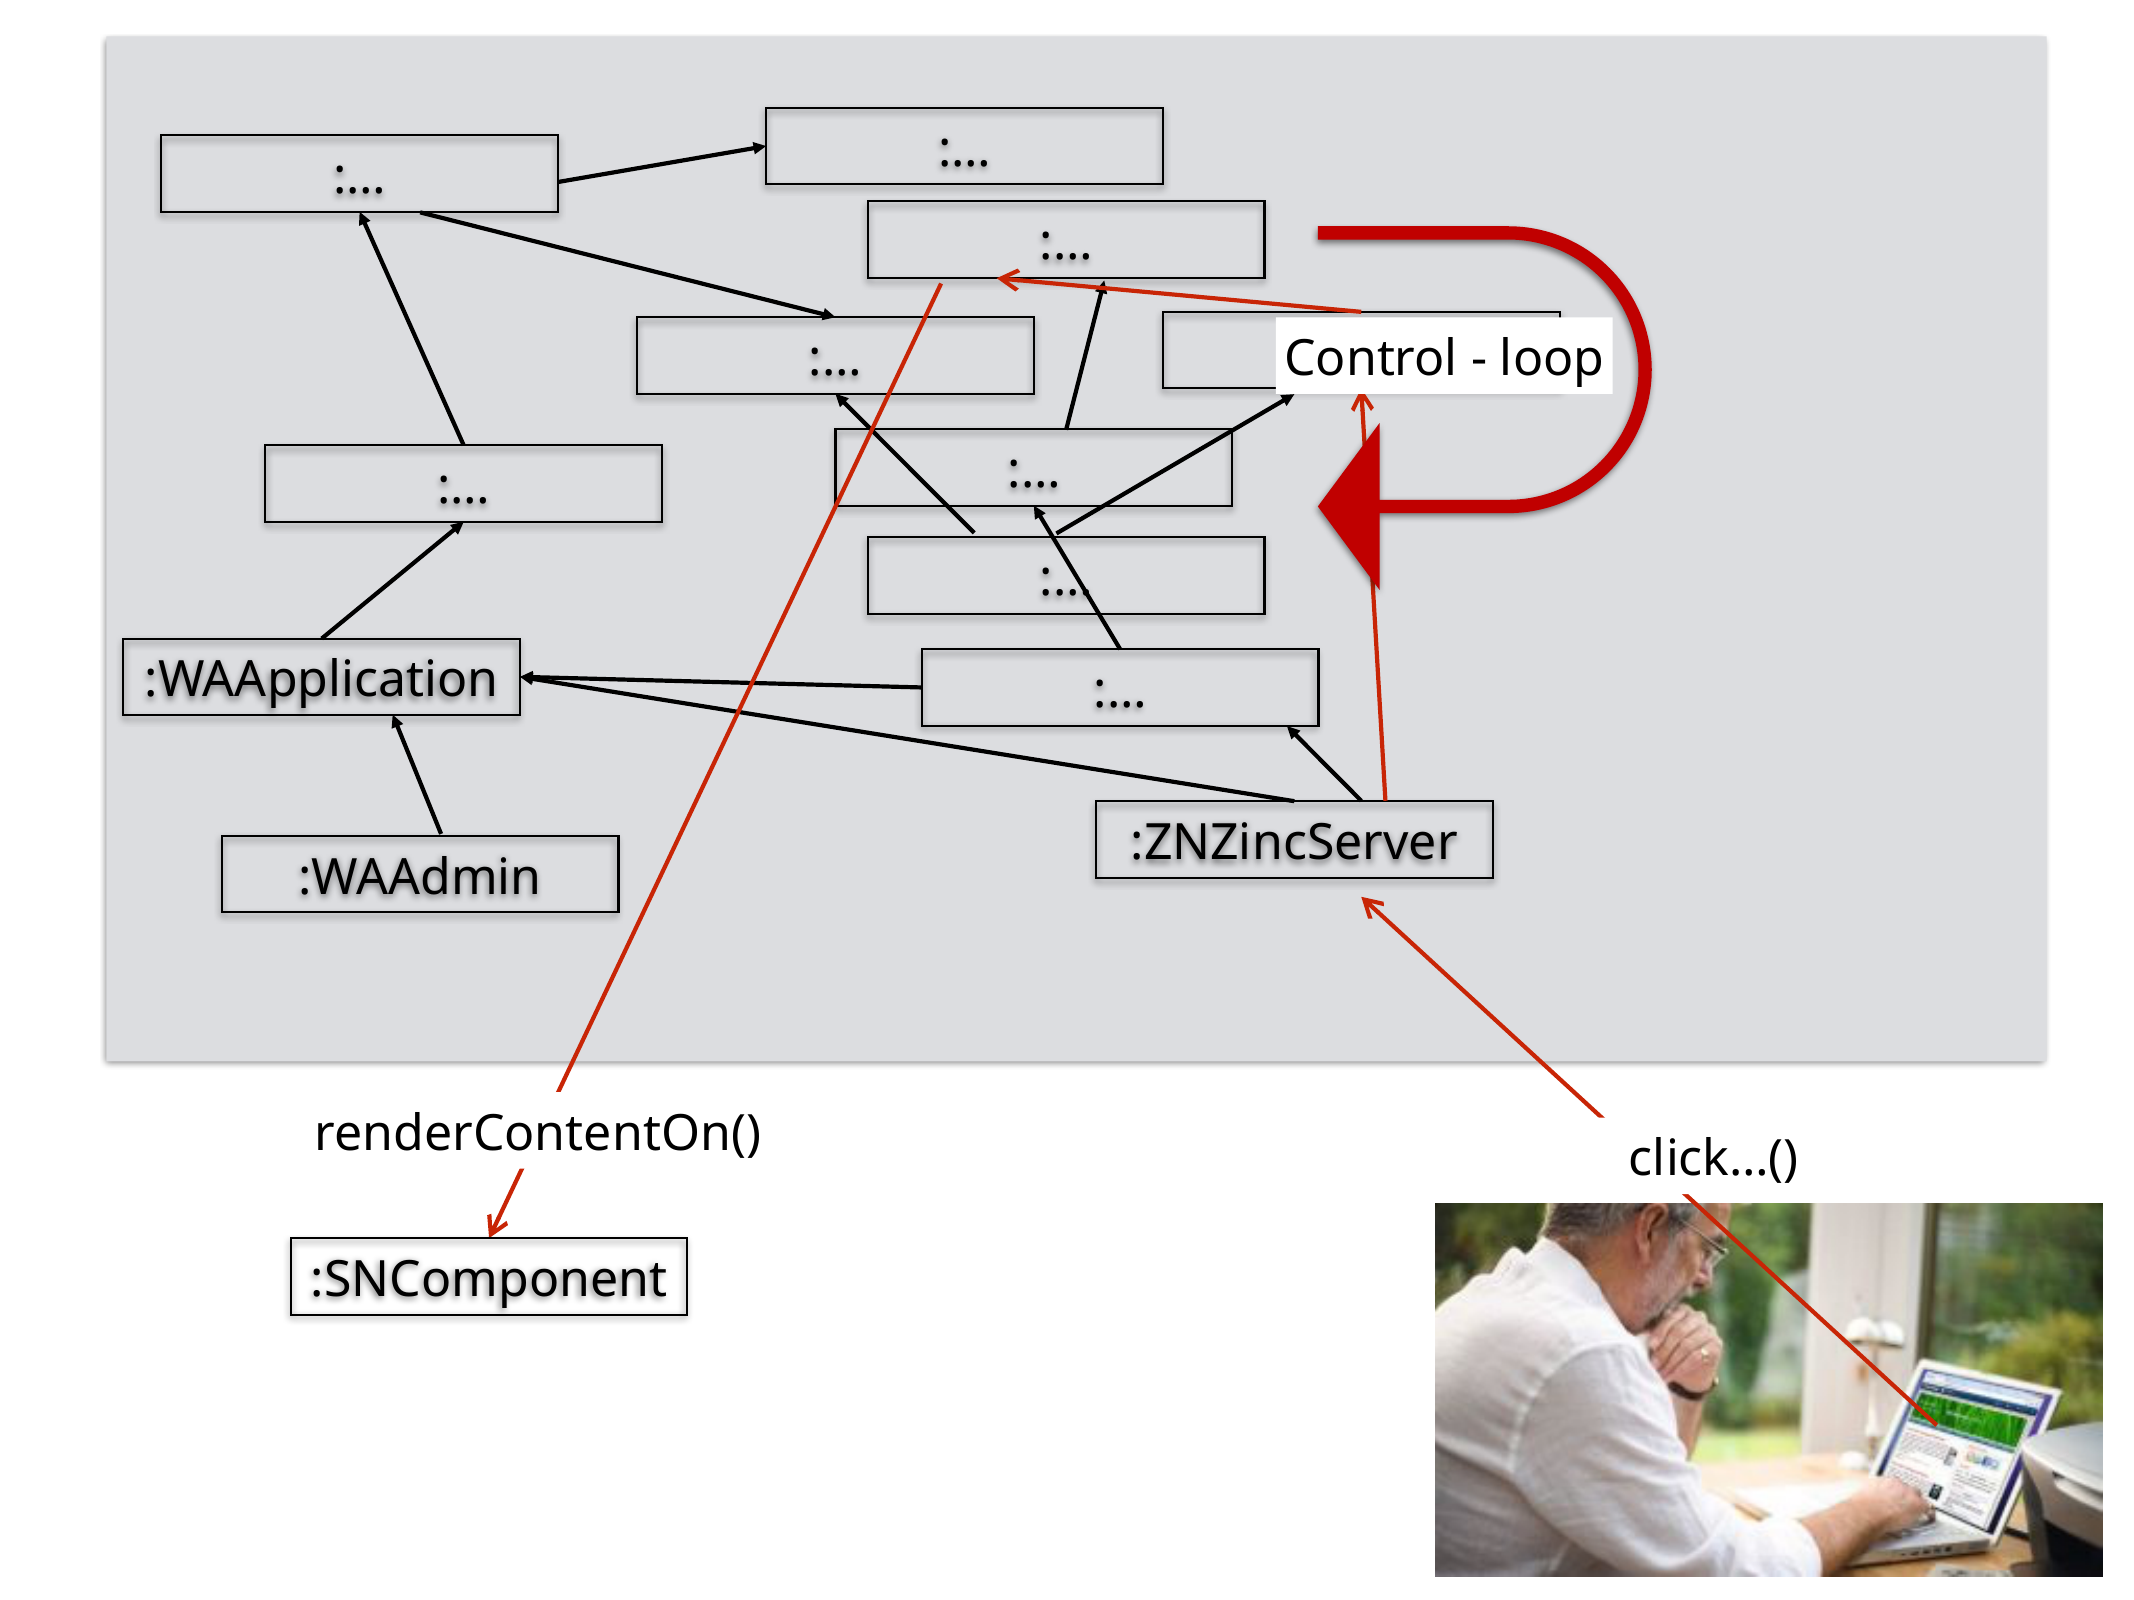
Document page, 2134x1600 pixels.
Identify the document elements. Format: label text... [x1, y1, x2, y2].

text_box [1360, 388, 1386, 801]
text_box Control - loop [1568, 317, 1613, 394]
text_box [996, 277, 1362, 312]
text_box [519, 200, 1362, 801]
text_box renderContentOn() [306, 1092, 484, 1169]
text_box :SNComponent [290, 1238, 688, 1315]
text_box [106, 36, 2047, 1062]
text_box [1360, 896, 2103, 1577]
text_box [1568, 239, 1652, 501]
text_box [488, 283, 942, 1238]
text_box :WAAdmin [221, 885, 484, 913]
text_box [123, 107, 1560, 879]
